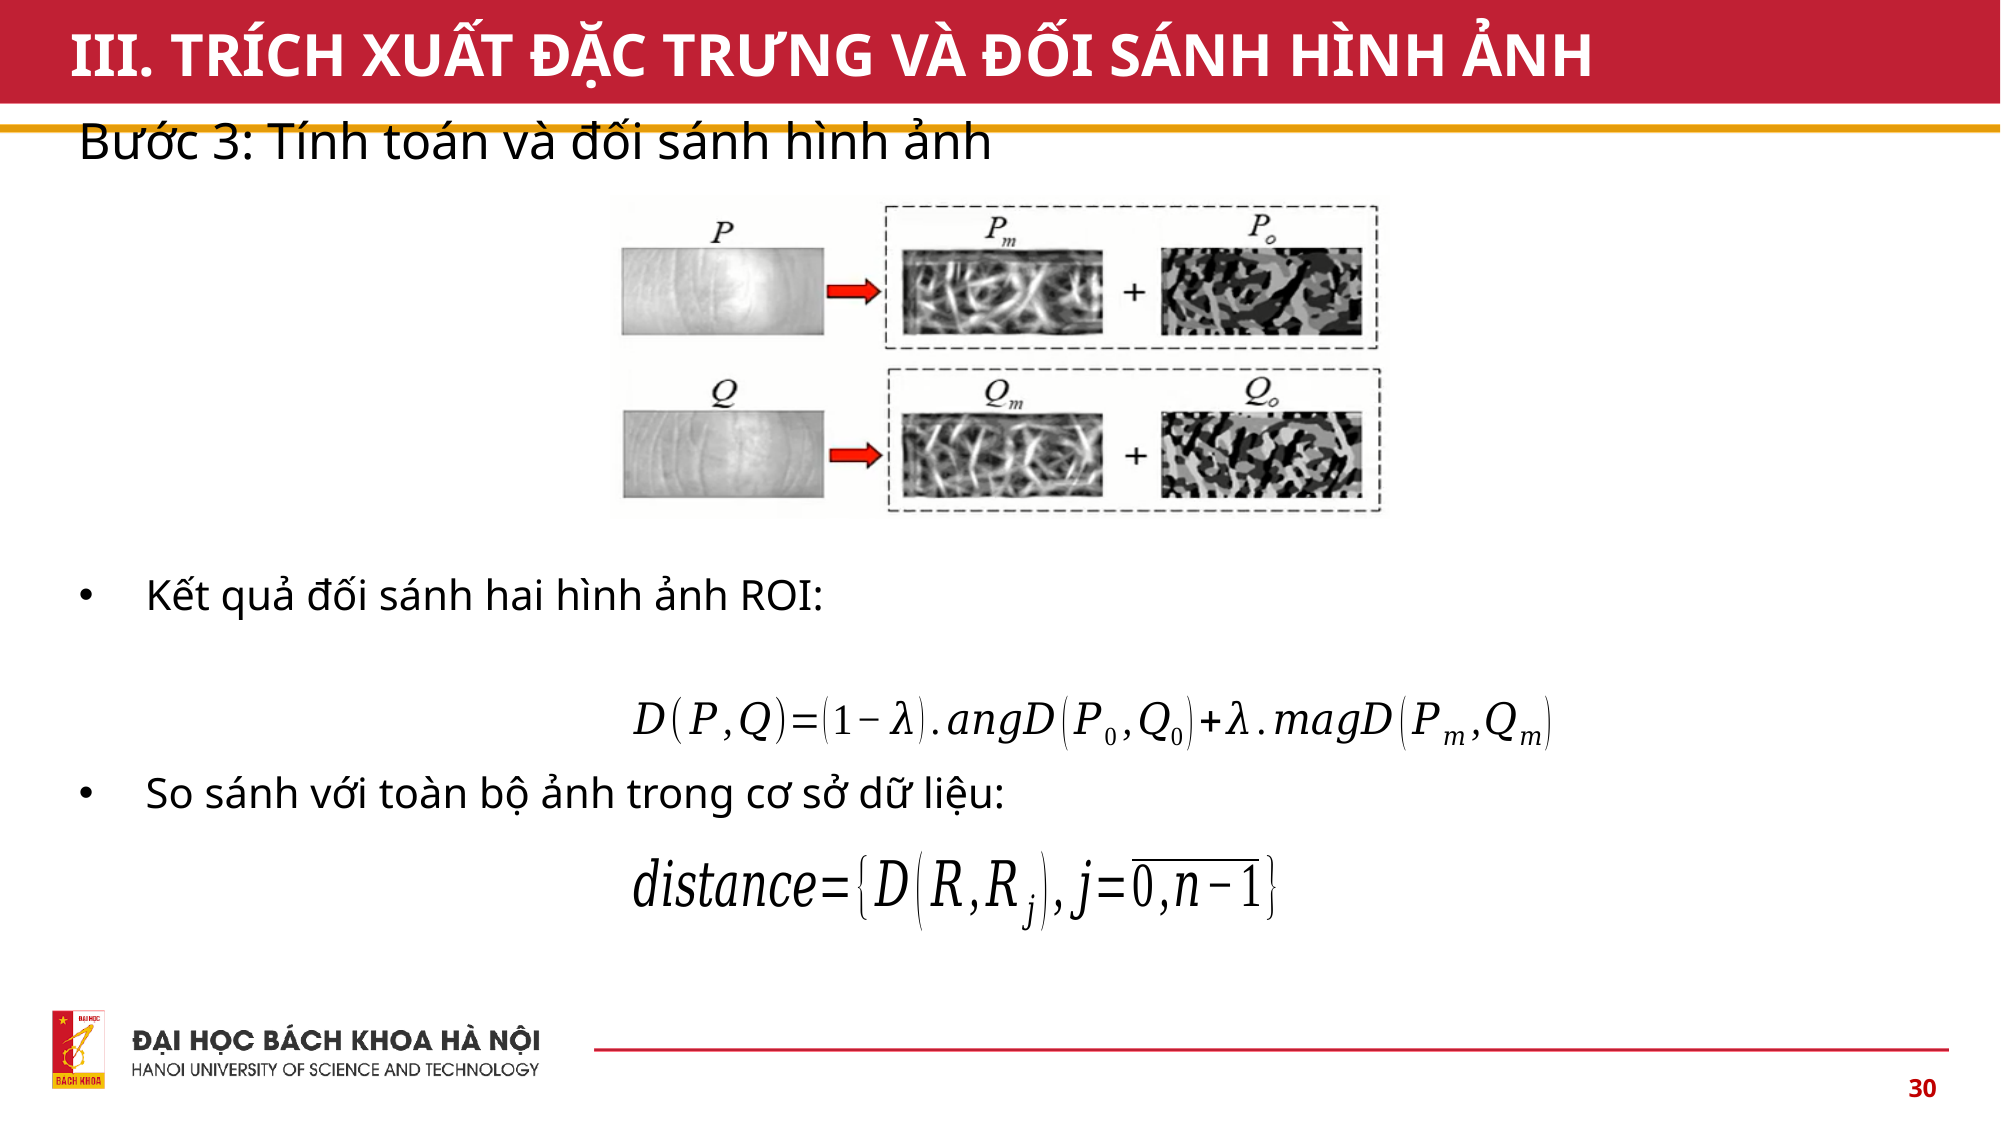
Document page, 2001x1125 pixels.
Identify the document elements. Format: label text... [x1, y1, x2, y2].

title III. TRÍCH XUẤT ĐẶC TRƯNG VÀ ĐỐI SÁNH HÌNH ẢNH [55, 18, 1945, 90]
slide_number 30 [1502, 1065, 1953, 1125]
picture [0, 0, 2001, 1125]
list Bước 3: Tính toán và đối sánh hình ảnh Kết quả đối sánh hai hình ảnh ROI: So sánh với toàn bộ ảnh trong cơ sở dữ liệu: [55, 109, 1945, 1066]
picture [610, 195, 1390, 519]
